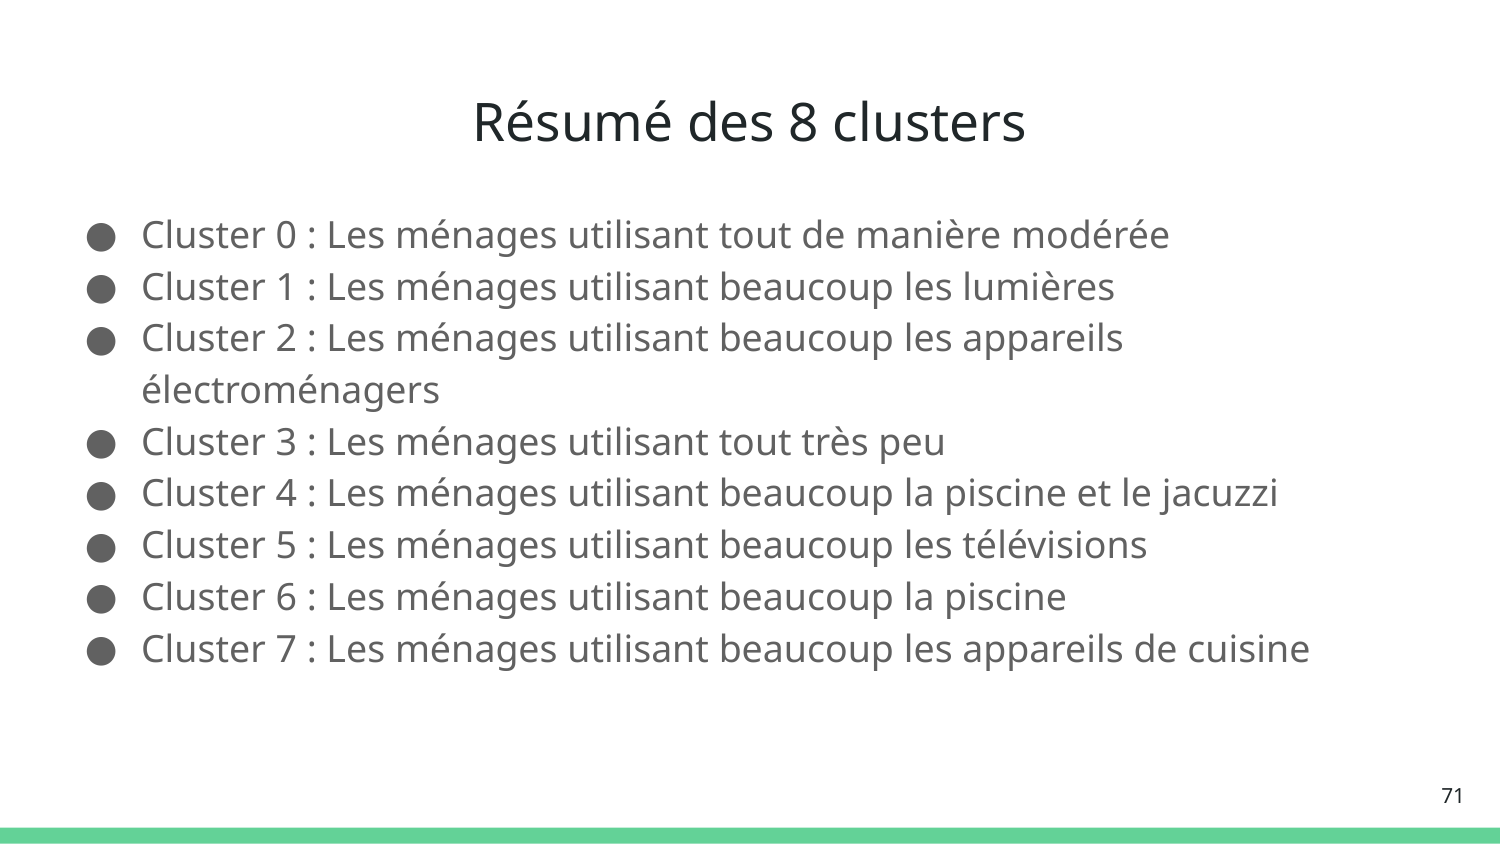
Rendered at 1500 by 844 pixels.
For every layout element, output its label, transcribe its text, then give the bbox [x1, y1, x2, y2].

title Résumé des 8 clusters [51, 72, 1449, 167]
slide_number ‹#› [1389, 764, 1480, 830]
list Cluster 0 : Les ménages utilisant tout de manière modérée Cluster 1 : Les ménages utilisant beaucoup les lumières Cluster 2 : Les ménages utilisant beaucoup les appareils électroménagers Cluster 3 : Les ménages utilisant tout très peu Cluster 4 : Les ménages utilisant beaucoup la piscine et le jacuzzi Cluster 5 : Les ménages utilisant beaucoup les télévisions Cluster 6 : Les ménages utilisant beaucoup la piscine Cluster 7 : Les ménages utilisant beaucoup les appareils de cuisine [51, 189, 1449, 750]
